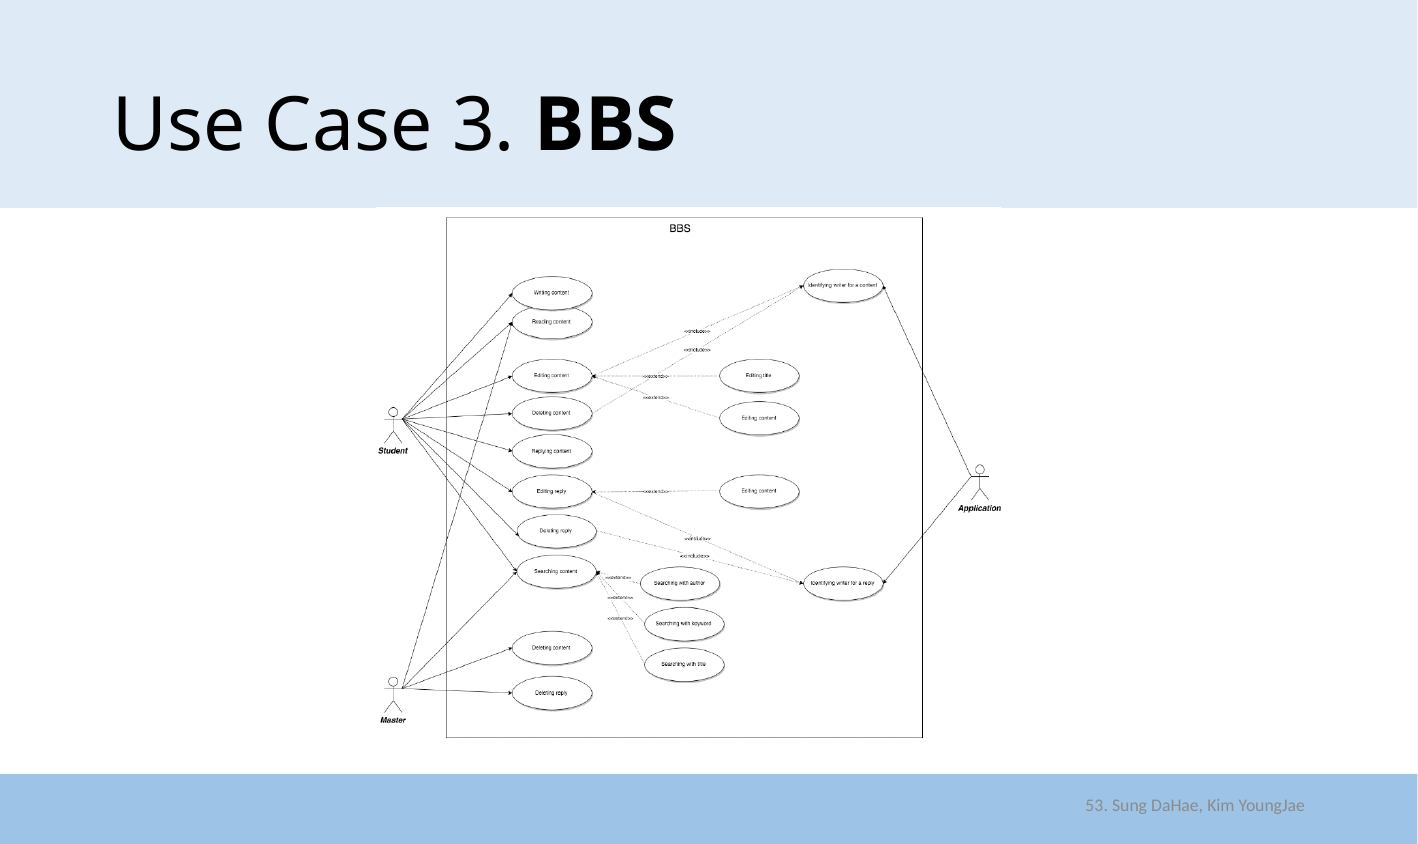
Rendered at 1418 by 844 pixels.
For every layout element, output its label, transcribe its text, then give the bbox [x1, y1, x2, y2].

picture [376, 207, 1002, 738]
title Use Case 3. BBS [97, 44, 1320, 208]
slide_number 53. Sung DaHae, Kim YoungJae [1001, 782, 1320, 827]
